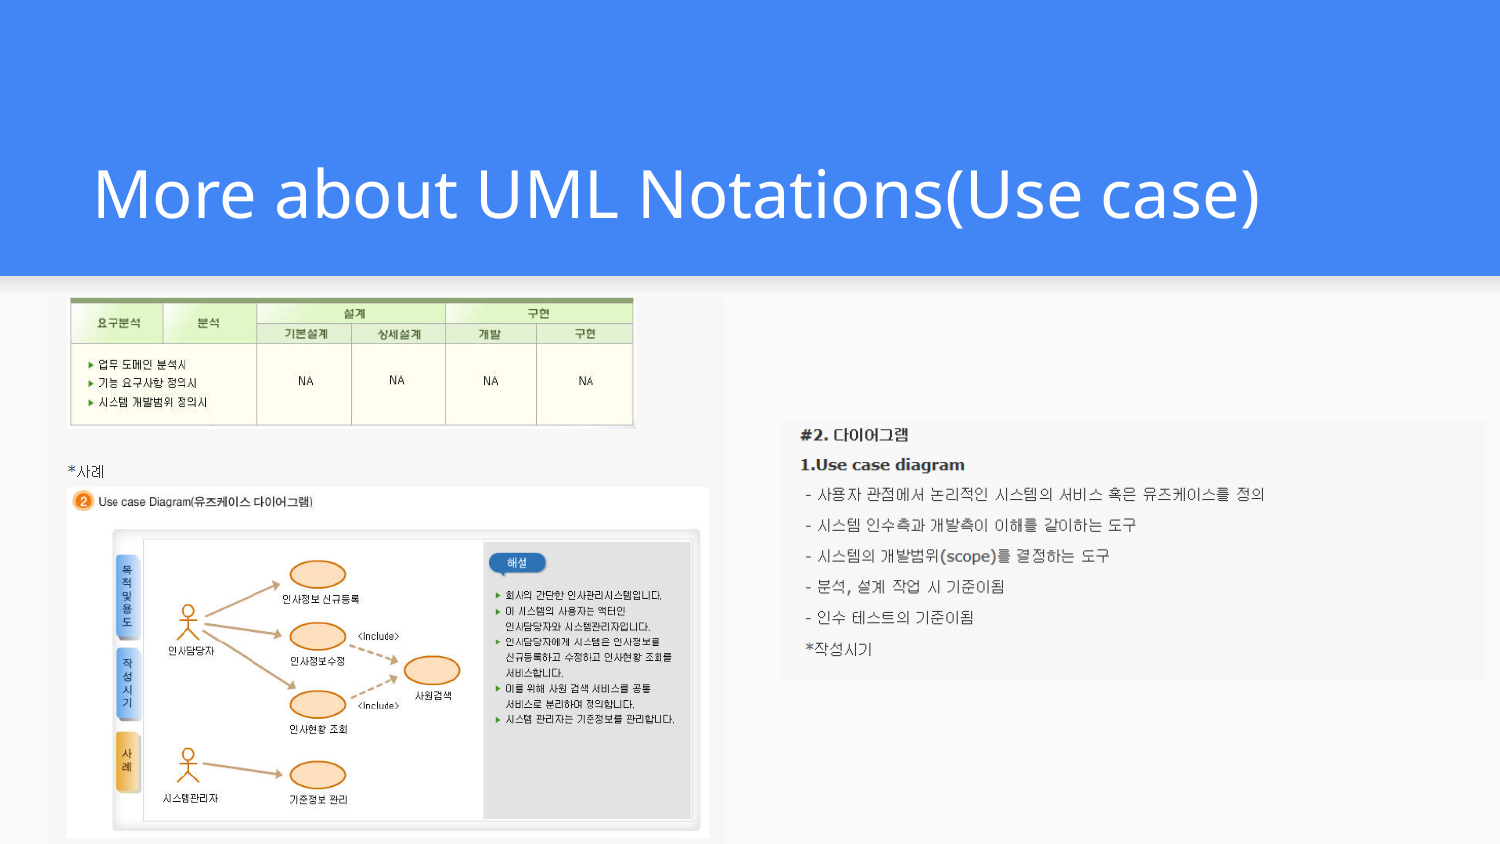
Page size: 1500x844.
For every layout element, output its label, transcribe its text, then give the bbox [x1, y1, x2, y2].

title More about UML Notations(Use case) [77, 121, 1427, 248]
picture [781, 421, 1487, 680]
picture [48, 297, 726, 844]
